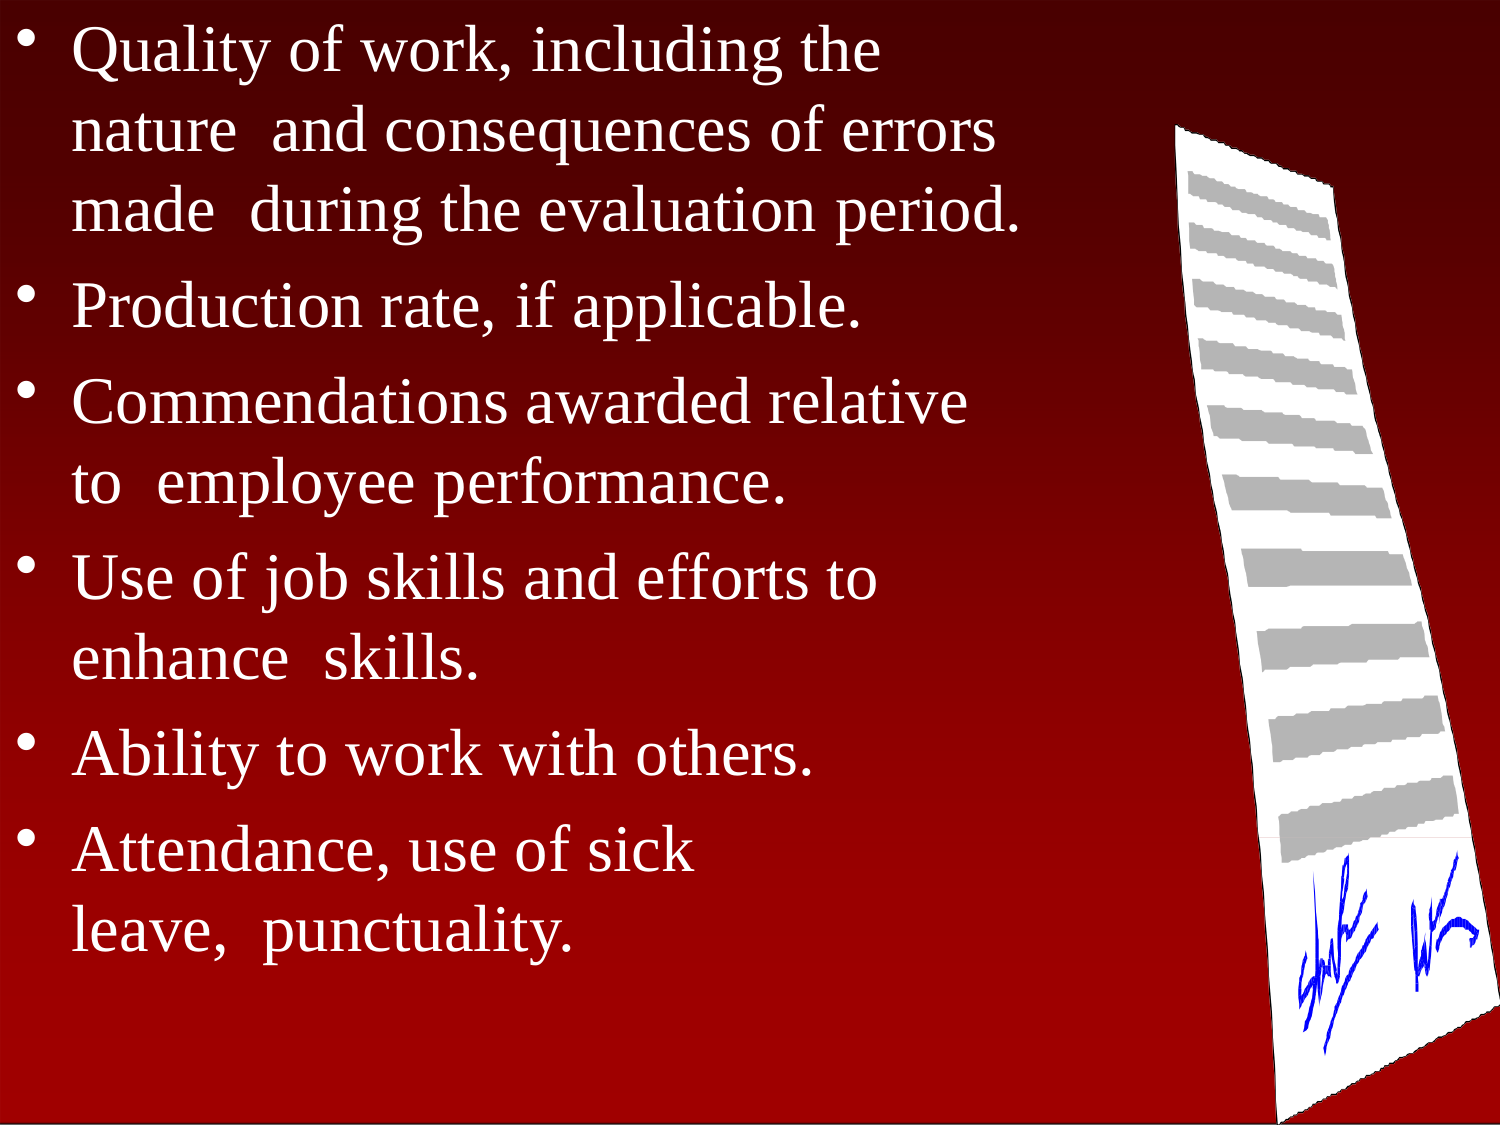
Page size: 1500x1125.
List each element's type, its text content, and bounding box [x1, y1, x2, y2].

text_box [1174, 124, 1500, 1125]
picture [0, 0, 1500, 1125]
text_box Quality of work, including the nature and consequences of errors made during the evaluation period. Production rate, if applicable. Commendations awarded relative to employee performance. Use of job skills and efforts to enhance skills. Ability to work with others. Attendance, use of sick leave, punctuality. [12, 3, 1117, 965]
